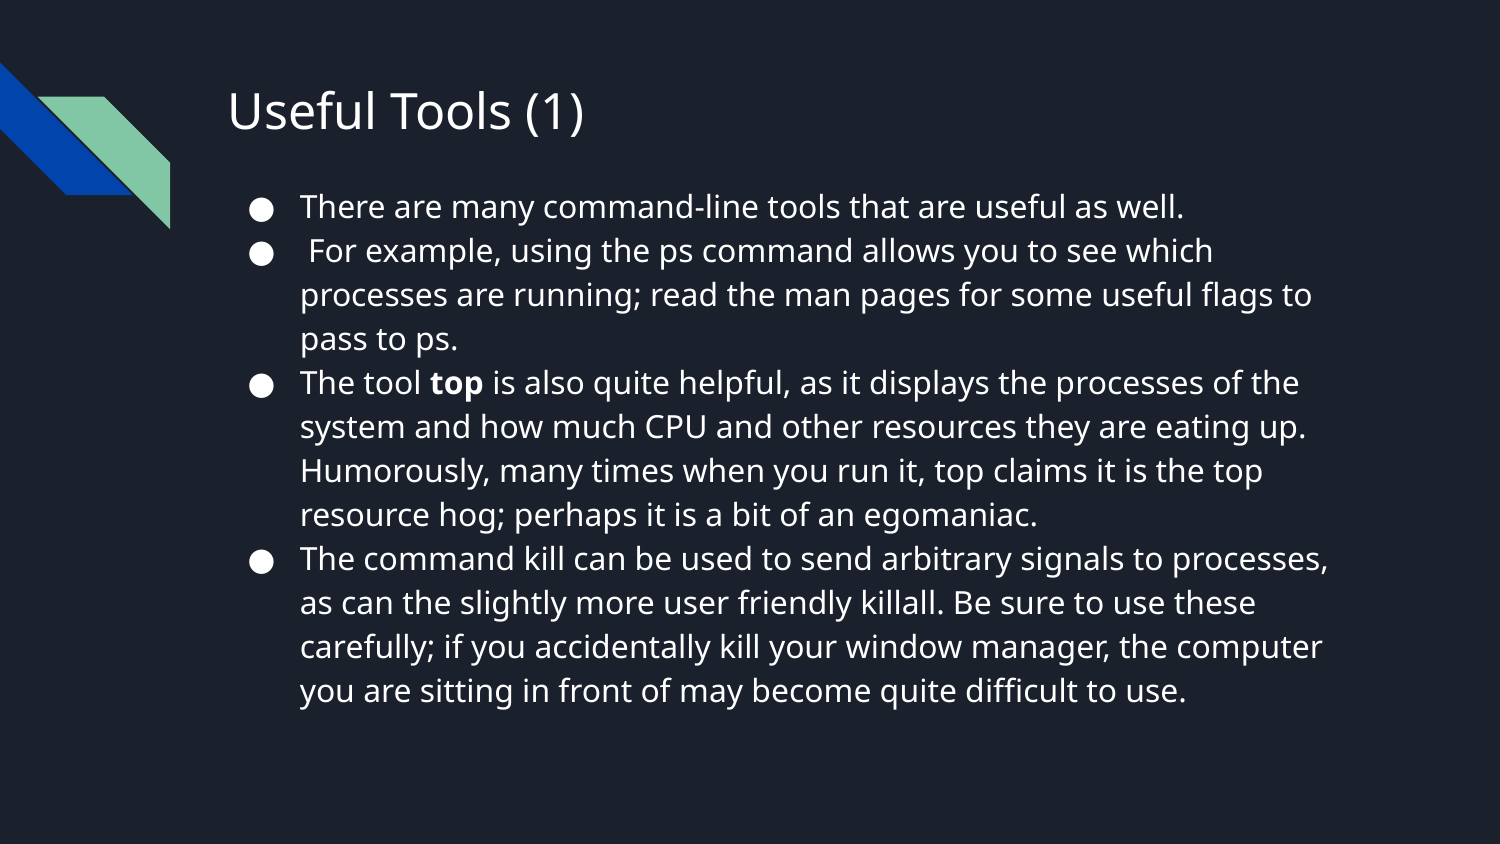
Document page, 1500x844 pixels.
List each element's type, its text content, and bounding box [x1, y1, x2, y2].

title Useful Tools (1) [212, 64, 1368, 165]
list There are many command-line tools that are useful as well. For example, using the ps command allows you to see which processes are running; read the man pages for some useful flags to pass to ps. The tool top is also quite helpful, as it displays the processes of the system and how much CPU and other resources they are eating up. Humorously, many times when you run it, top claims it is the top resource hog; perhaps it is a bit of an egomaniac. The command kill can be used to send arbitrary signals to processes, as can the slightly more user friendly killall. Be sure to use these carefully; if you accidentally kill your window manager, the computer you are sitting in front of may become quite difficult to use. [212, 165, 1368, 735]
